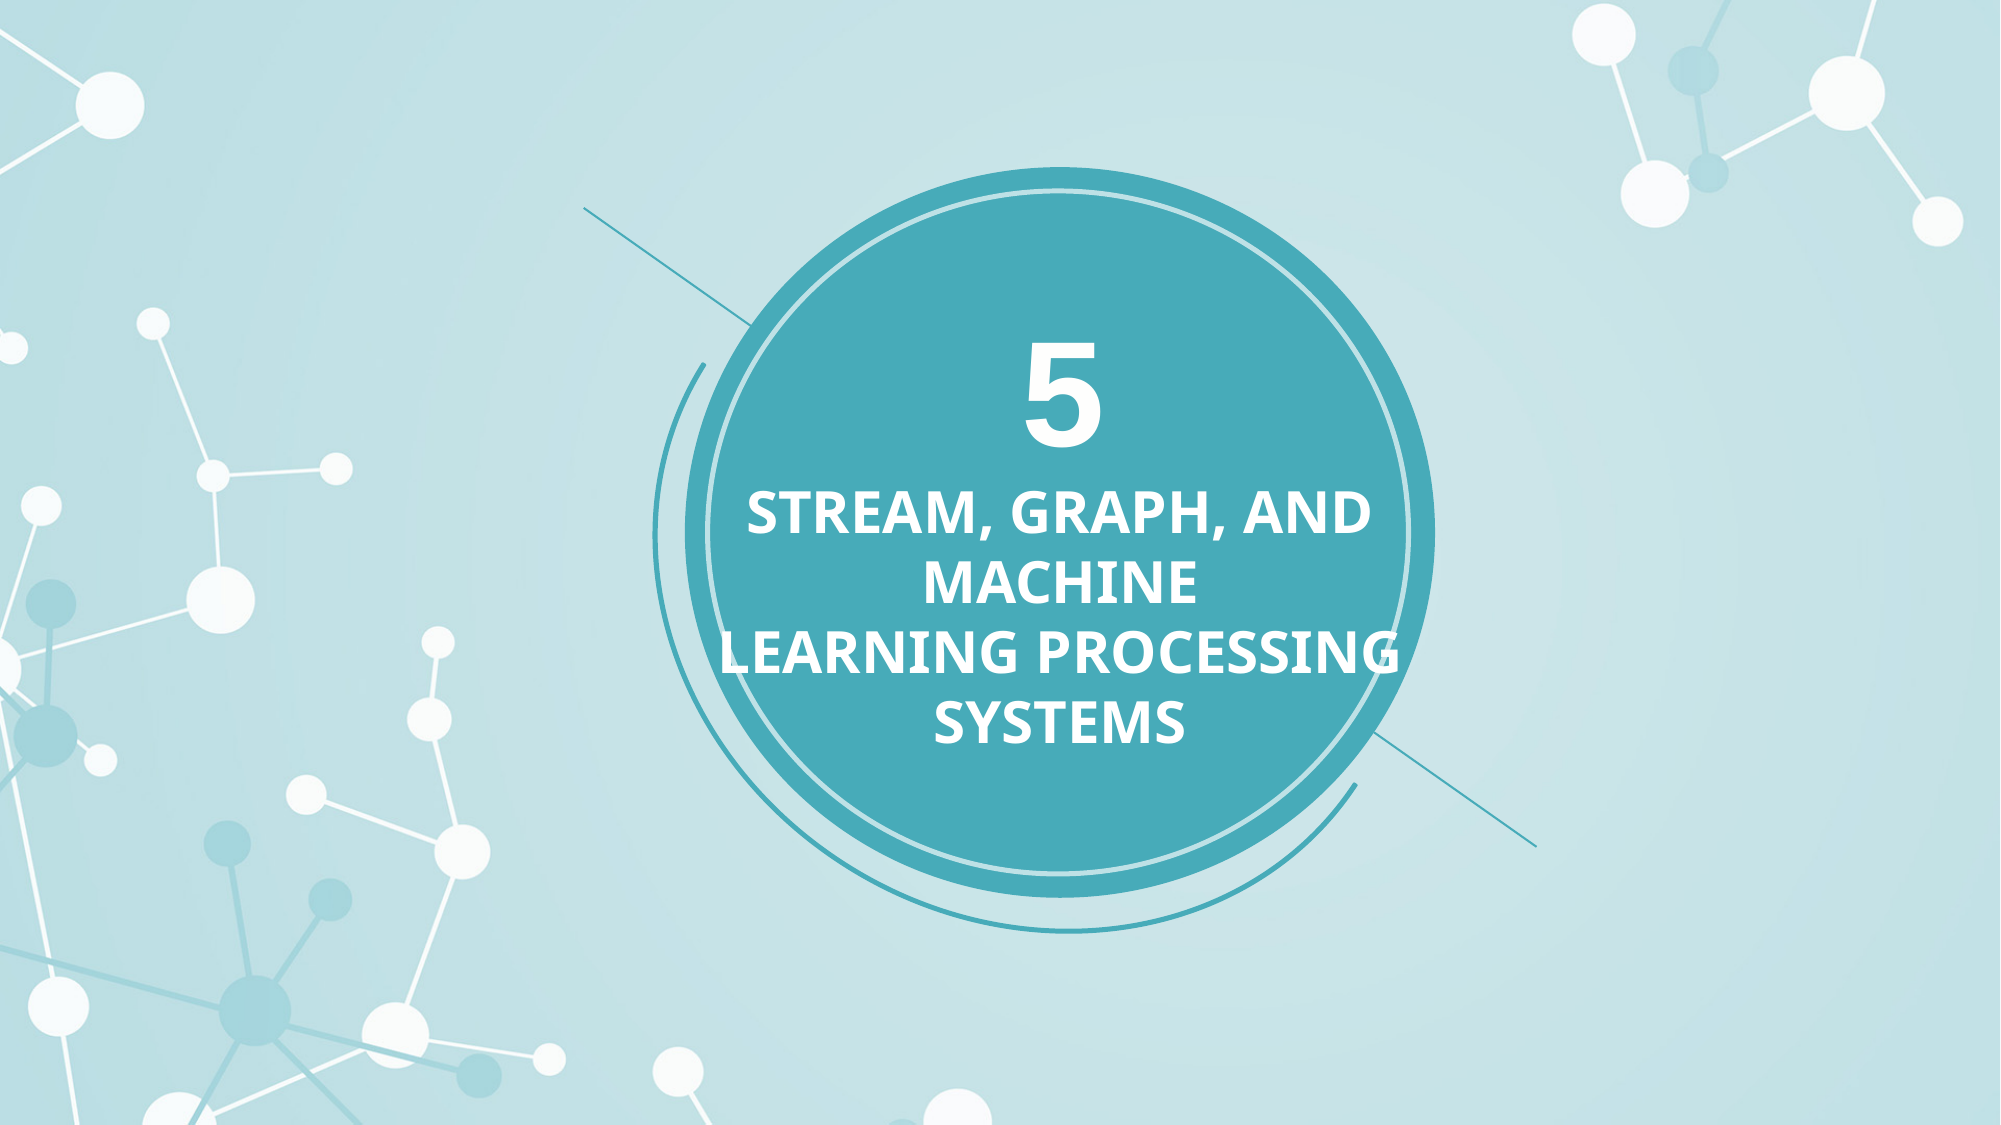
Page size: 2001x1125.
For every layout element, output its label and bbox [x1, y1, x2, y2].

text_box [583, 167, 1537, 921]
picture [0, 0, 2001, 1125]
